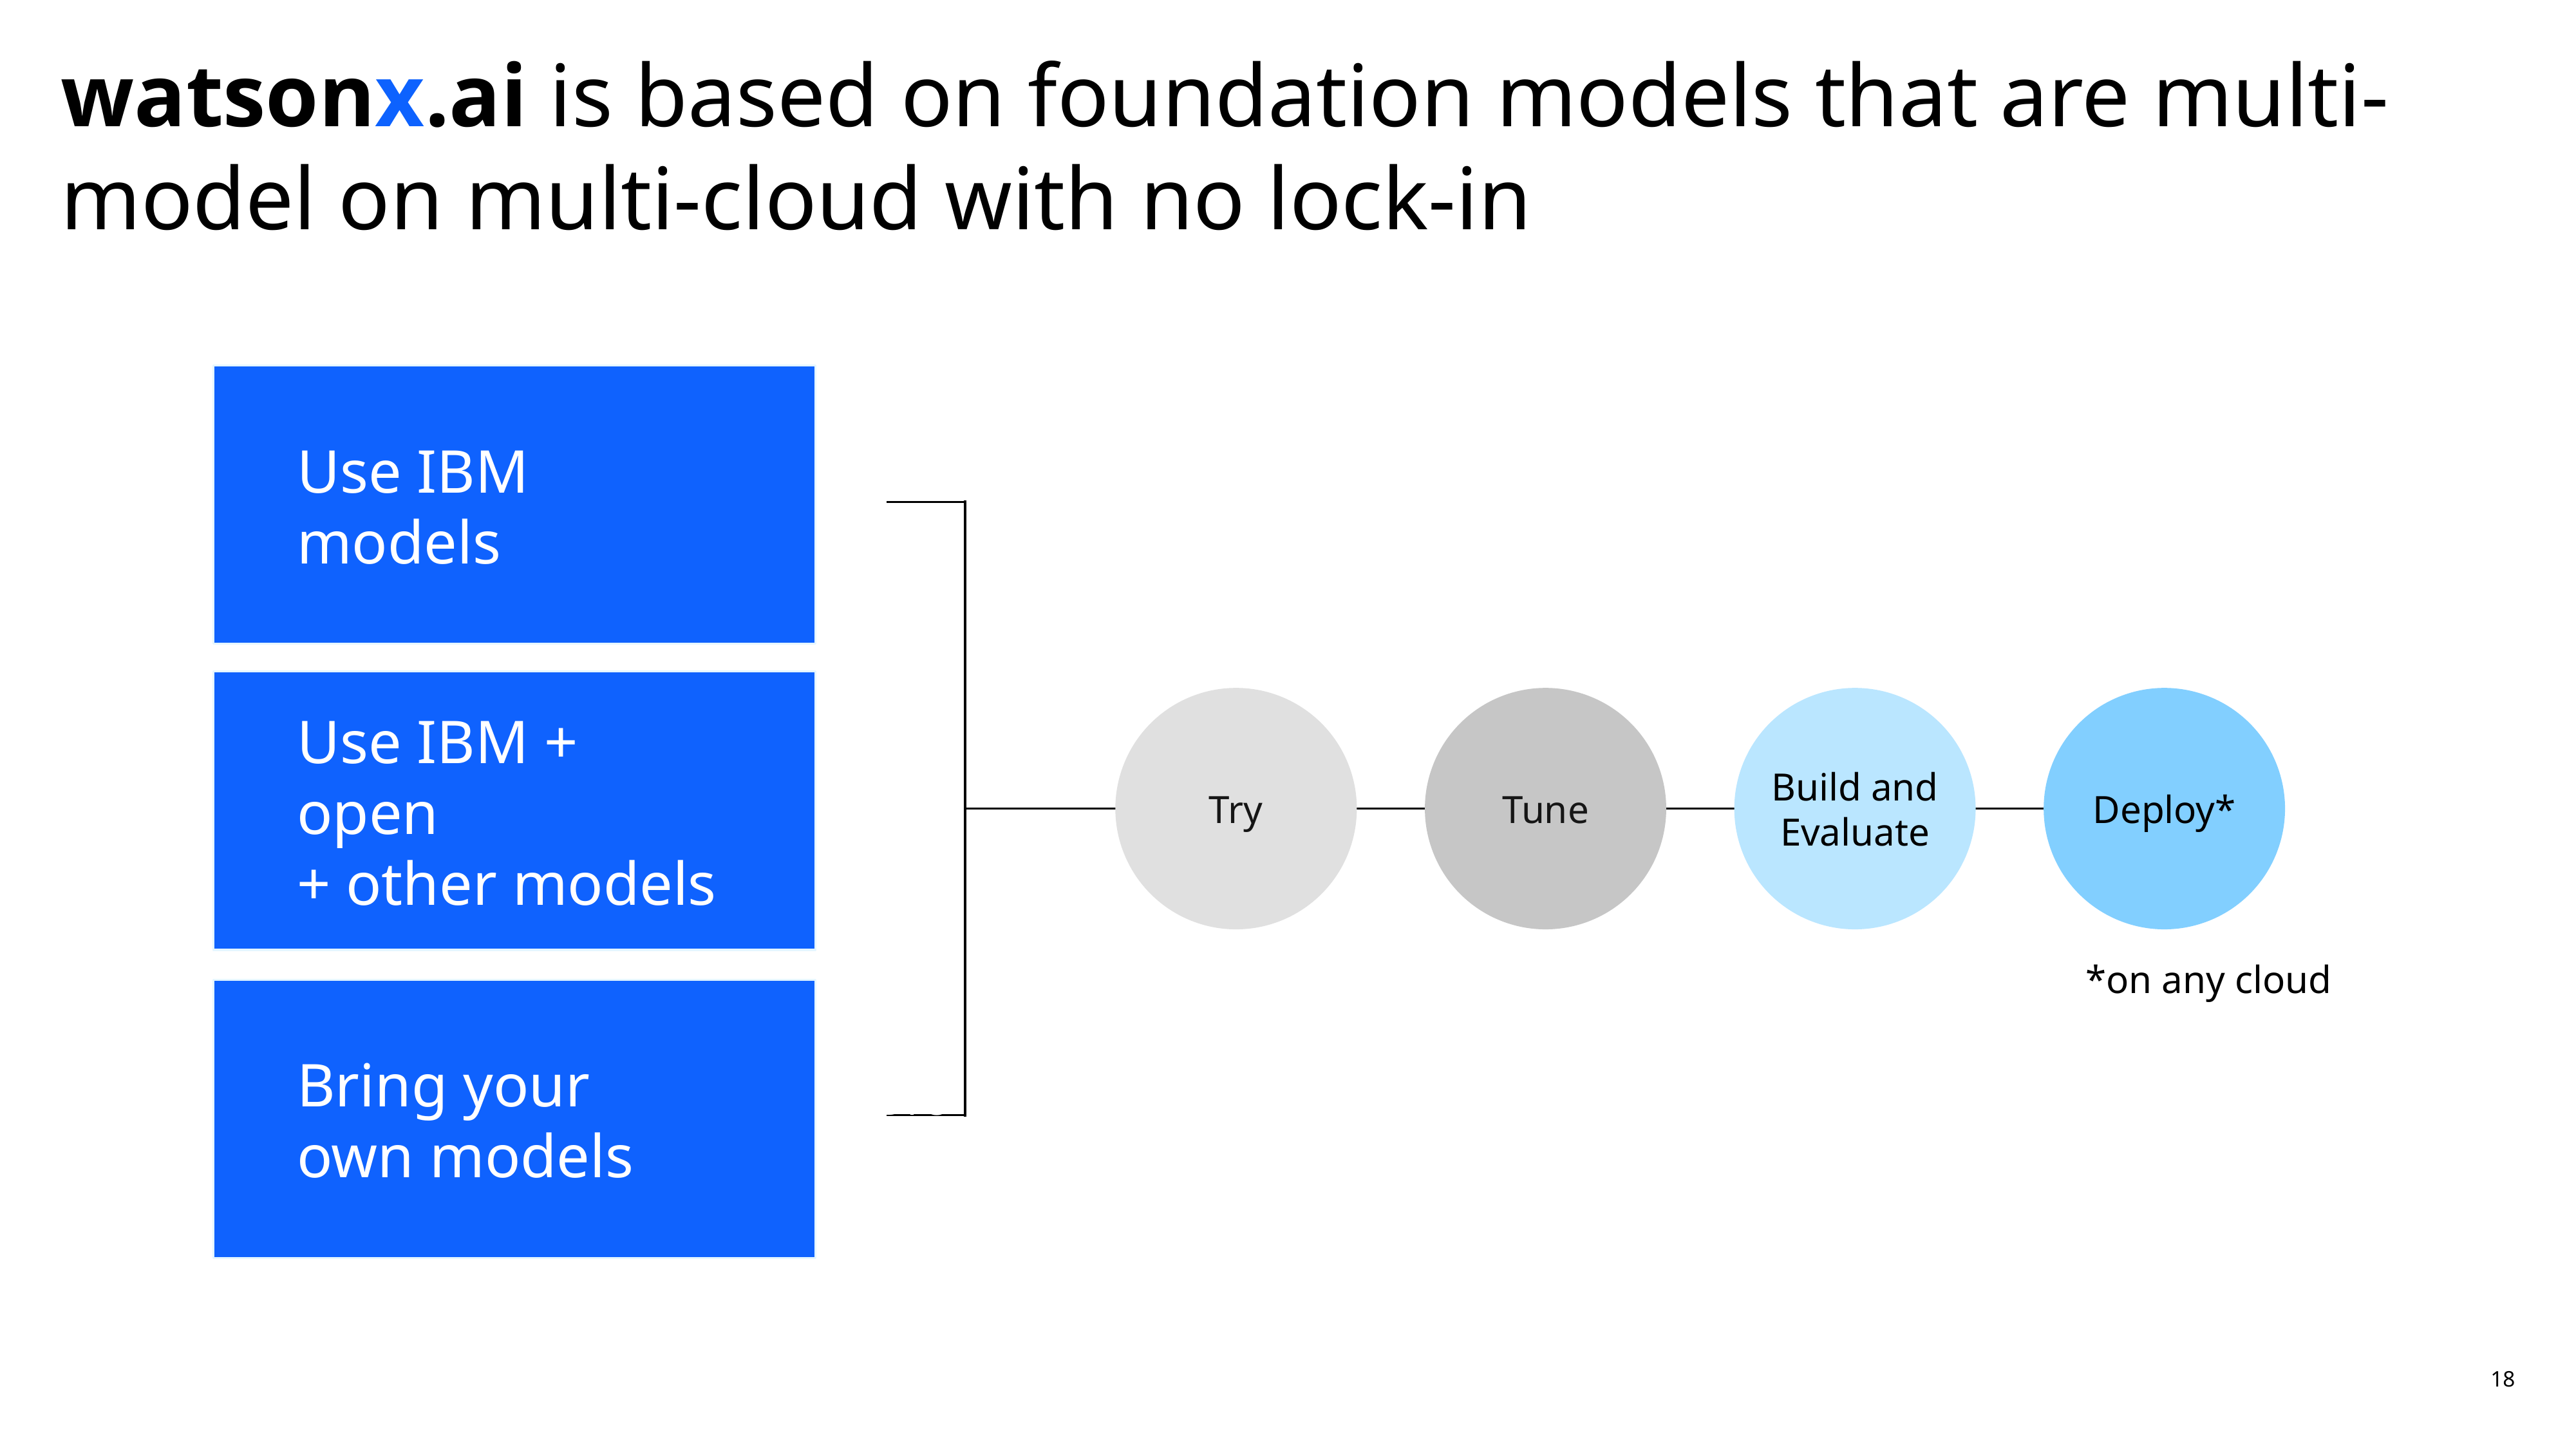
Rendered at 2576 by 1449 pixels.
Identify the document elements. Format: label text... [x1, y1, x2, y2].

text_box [887, 500, 2161, 685]
slide_number 18 [2486, 1366, 2515, 1394]
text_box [212, 979, 816, 1258]
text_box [822, 687, 2286, 1159]
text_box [212, 671, 816, 951]
text_box *on any cloud [2290, 955, 2340, 1047]
title watsonx.ai is based on foundation models that are multi-model on multi-cloud with no lock-in [60, 40, 2463, 203]
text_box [212, 365, 816, 645]
